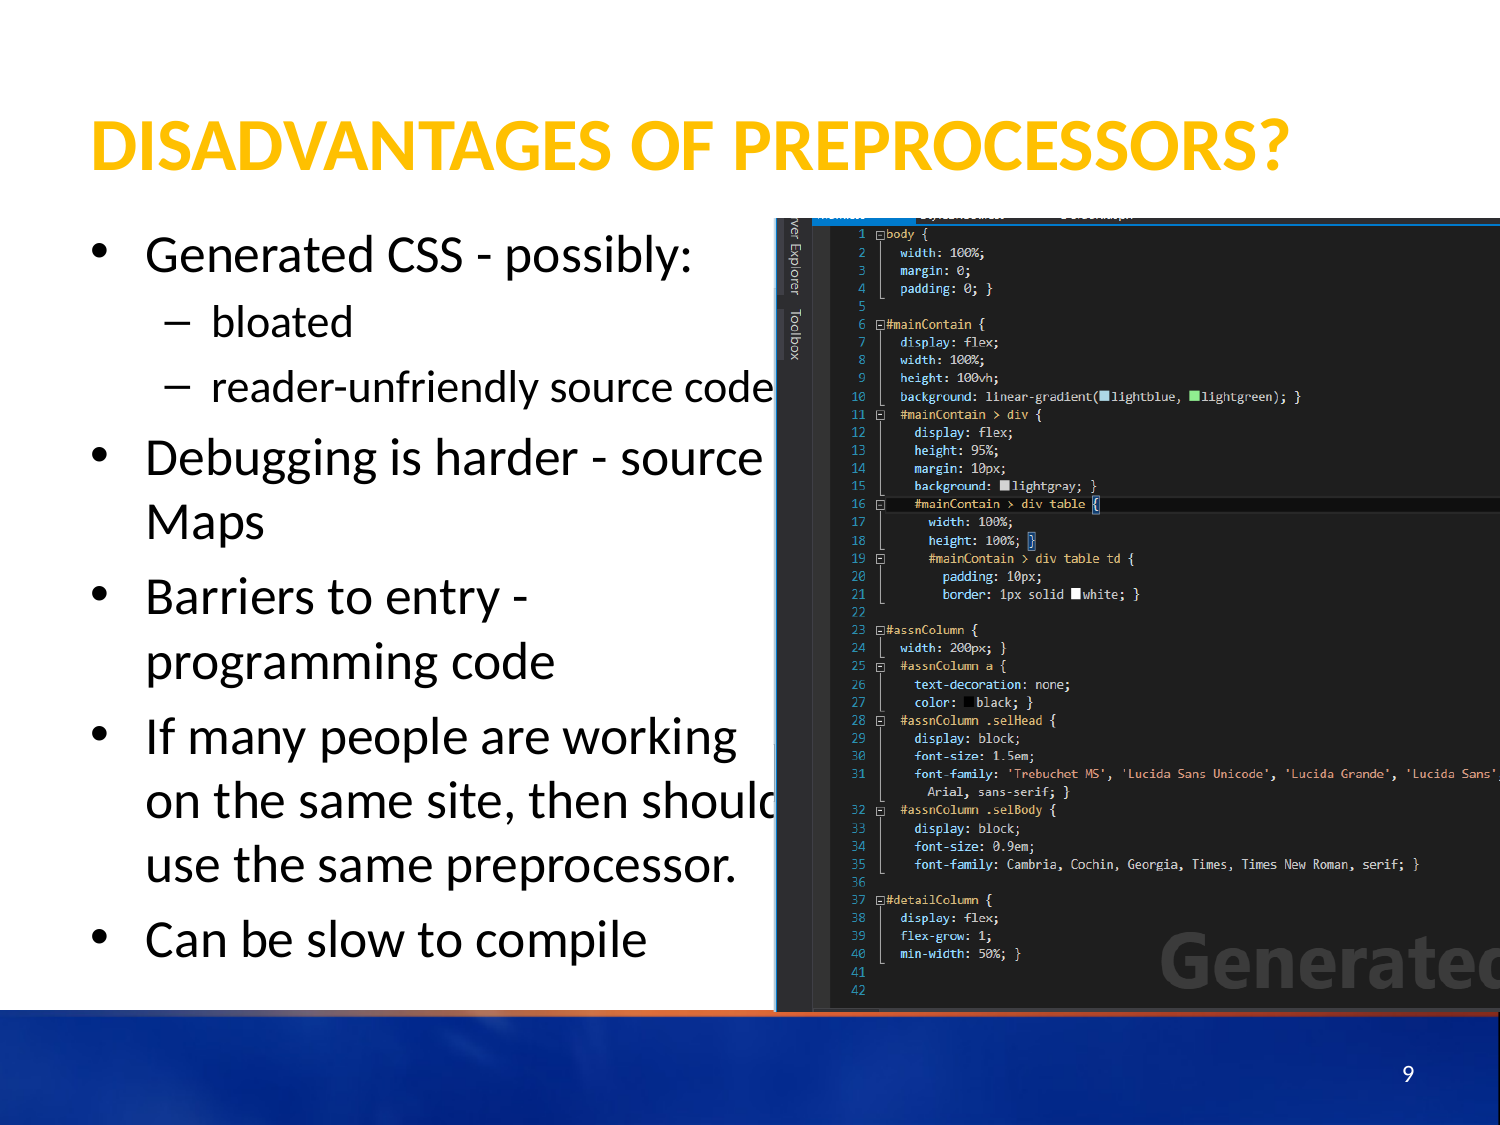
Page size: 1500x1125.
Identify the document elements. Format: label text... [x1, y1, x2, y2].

list Generated CSS - possibly: bloated reader-unfriendly source code. Debugging is harder - source Maps Barriers to entry - programming code If many people are working on the same site, then should use the same preprocessor. Can be slow to compile [75, 210, 809, 1005]
slide_number 9 [1215, 1042, 1430, 1103]
title Disadvantages of preprocessors? [75, 93, 1425, 188]
picture [0, 218, 1500, 1125]
